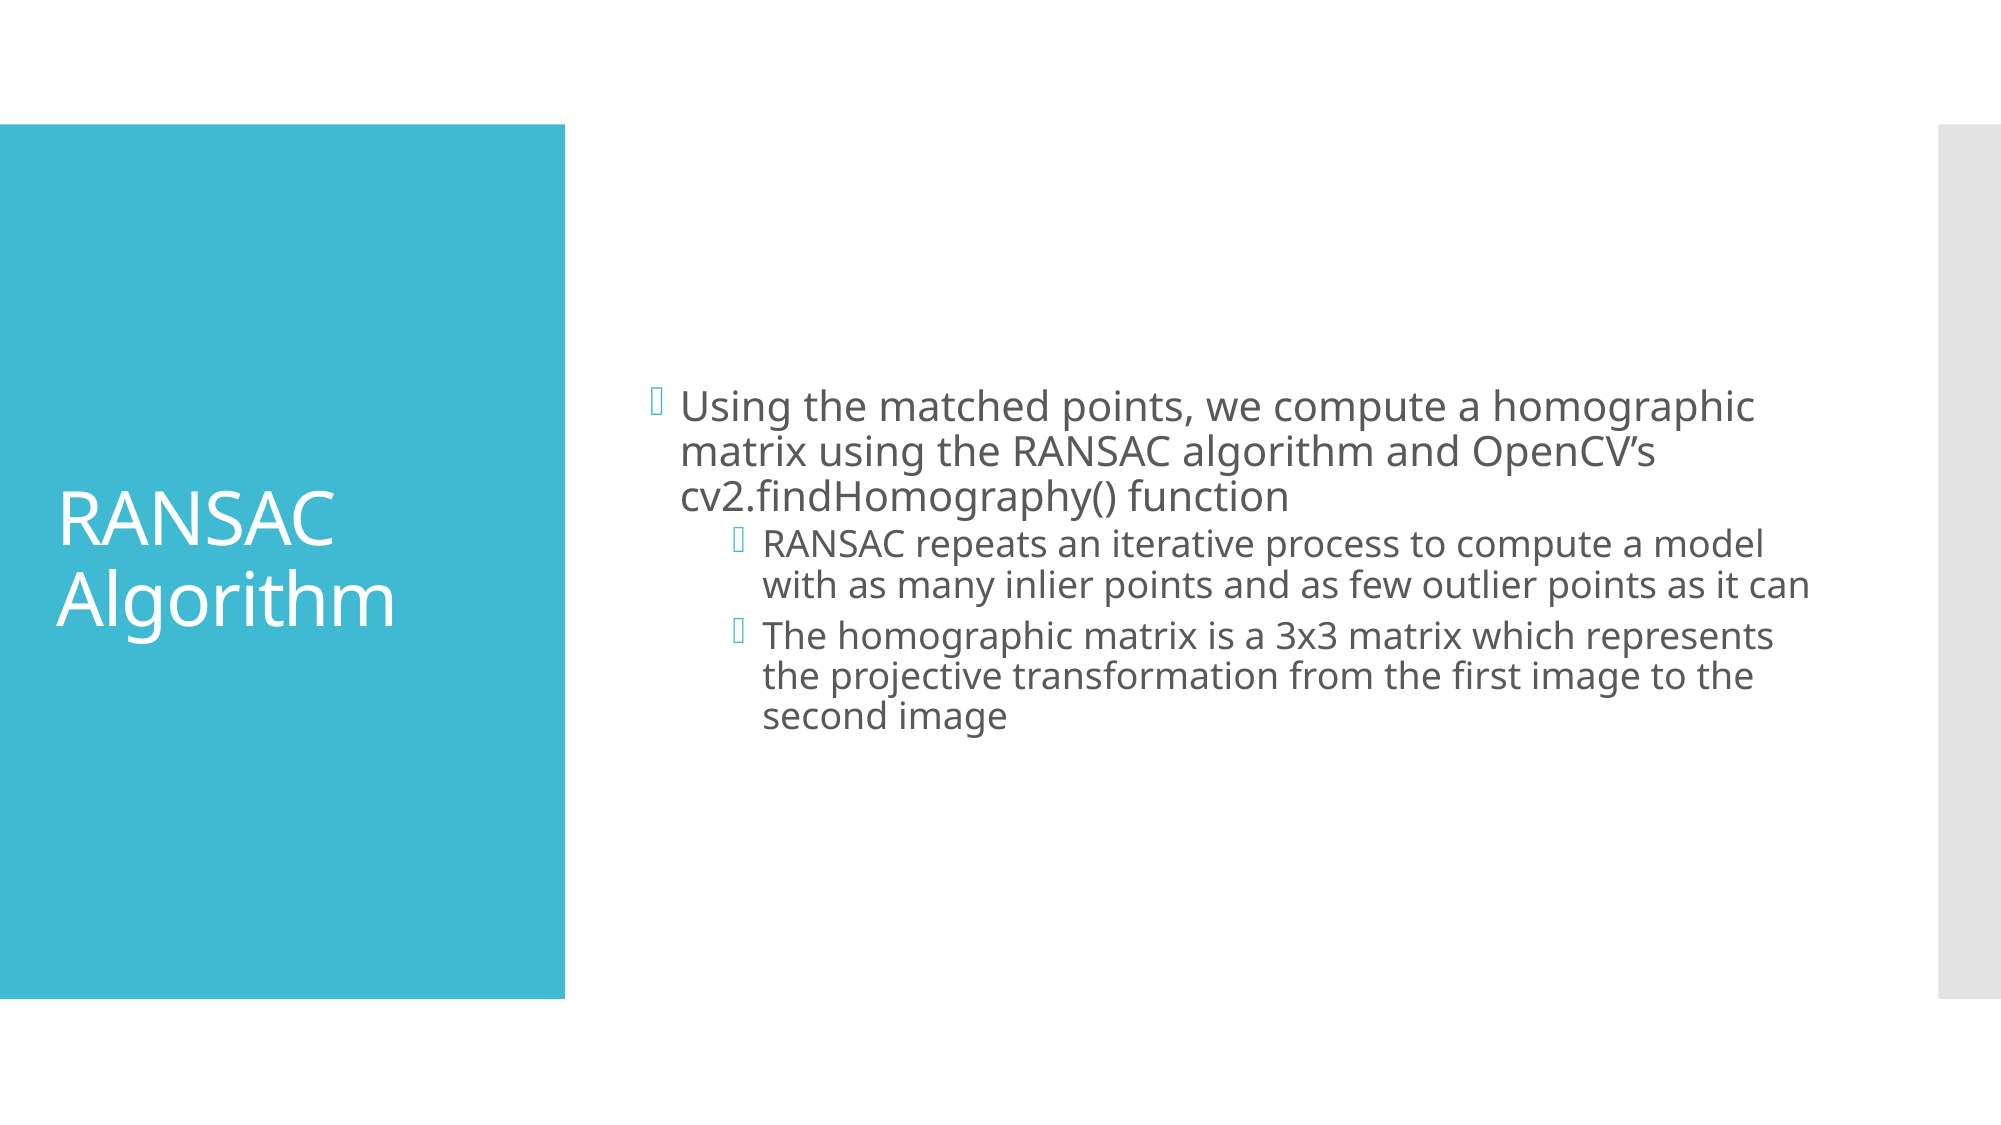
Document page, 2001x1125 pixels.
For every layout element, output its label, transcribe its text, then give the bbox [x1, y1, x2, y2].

list Using the matched points, we compute a homographic matrix using the RANSAC algorithm and OpenCV’s cv2.findHomography() function RANSAC repeats an iterative process to compute a model with as many inlier points and as few outlier points as it can The homographic matrix is a 3x3 matrix which represents the projective transformation from the first image to the second image [634, 141, 1835, 982]
title RANSAC Algorithm [41, 184, 525, 940]
